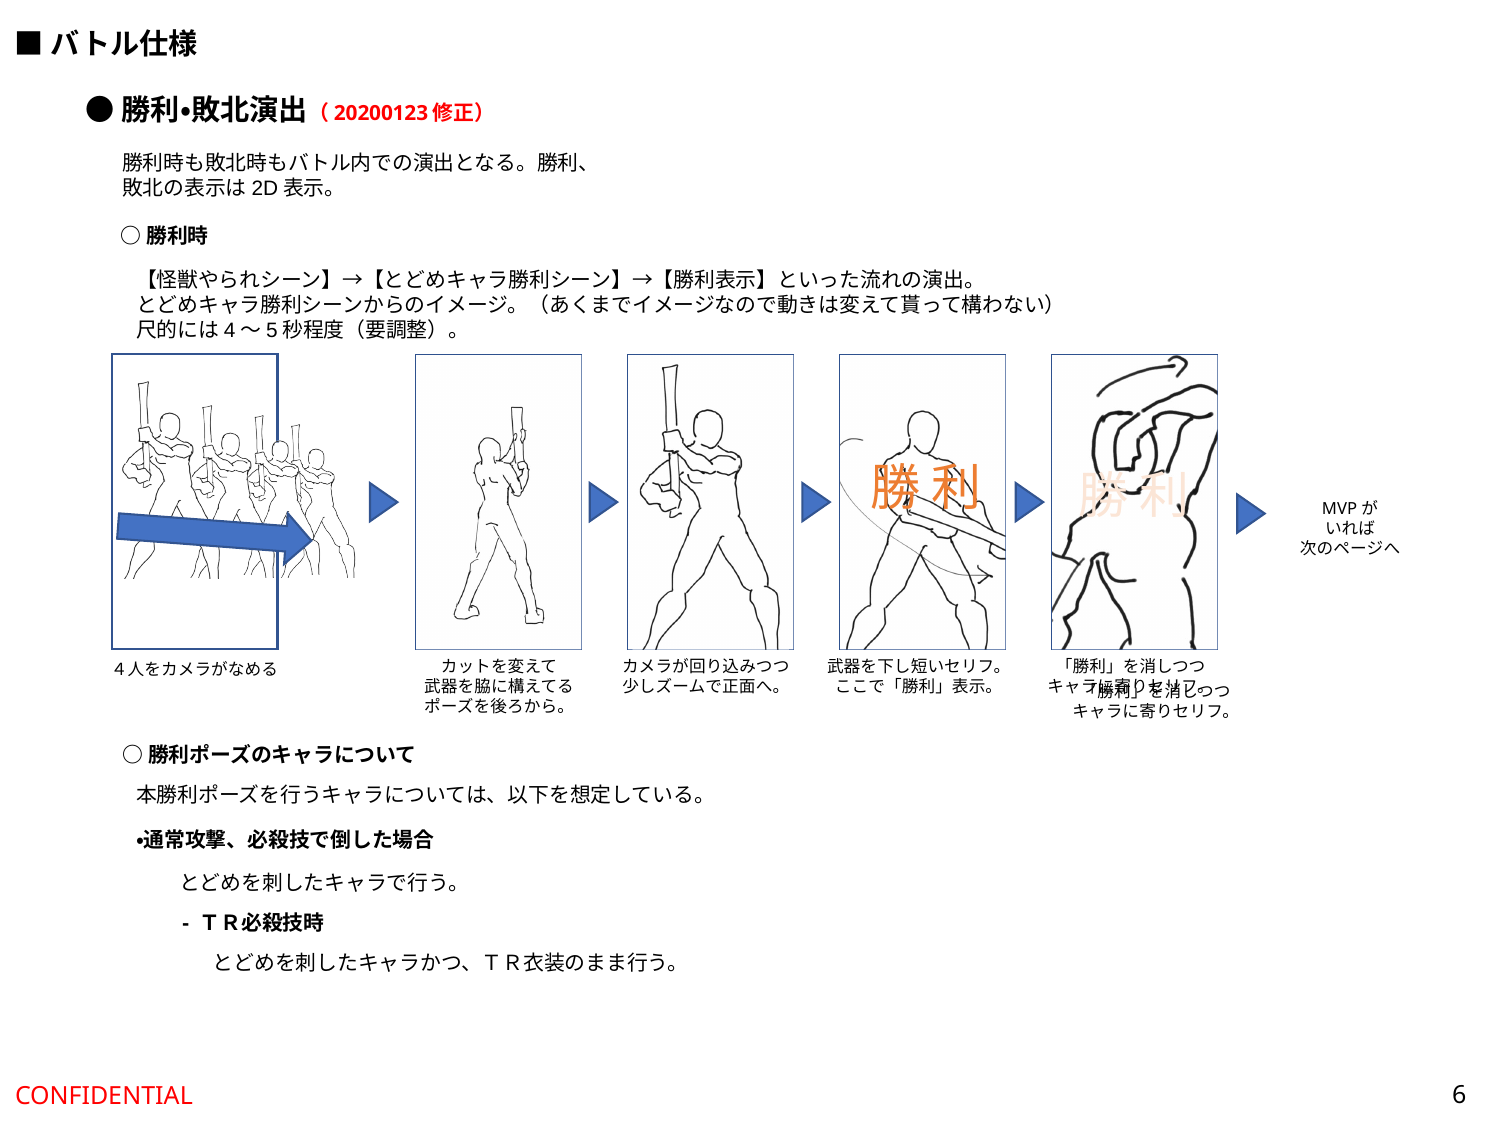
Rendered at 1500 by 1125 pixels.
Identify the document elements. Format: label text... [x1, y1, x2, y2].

text_box 「勝利」を消しつつ キャラに寄りセリフ。 [1057, 673, 1254, 729]
text_box 本勝利ポーズを行うキャラについては、以下を想定している。 [121, 773, 1129, 814]
text_box MVPが いれば 次のページへ [1285, 490, 1416, 566]
text_box 【怪獣やられシーン】→【とどめキャラ勝利シーン】→【勝利表示】といった流れの演出。 とどめキャラ勝利シーンからのイメージ。（あくまでイメージなので動きは変えて貰って構わない） 尺的には4～5秒程度（要調整）。 [121, 259, 1129, 349]
text_box とどめを刺したキャラかつ、ＴＲ衣装のまま行う。 [198, 942, 1206, 983]
text_box ●勝利・敗北演出（20200123修正） [70, 83, 511, 134]
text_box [95, 354, 1230, 725]
text_box とどめを刺したキャラで行う。 [164, 862, 1172, 902]
text_box ・通常攻撃、必殺技で倒した場合 [121, 819, 609, 859]
text_box ■バトル仕様 [0, 17, 213, 68]
text_box 勝利時も敗北時もバトル内での演出となる。勝利、 敗北の表示は2D表示。 [107, 141, 870, 207]
slide_number 6 [1143, 1065, 1482, 1125]
text_box [1236, 492, 1267, 535]
text_box ○勝利時 [105, 215, 224, 255]
text_box - ＴＲ必殺技時 [167, 902, 339, 943]
text_box ○勝利ポーズのキャラについて [107, 734, 432, 774]
footer CONFIDENTIAL [0, 1065, 507, 1125]
